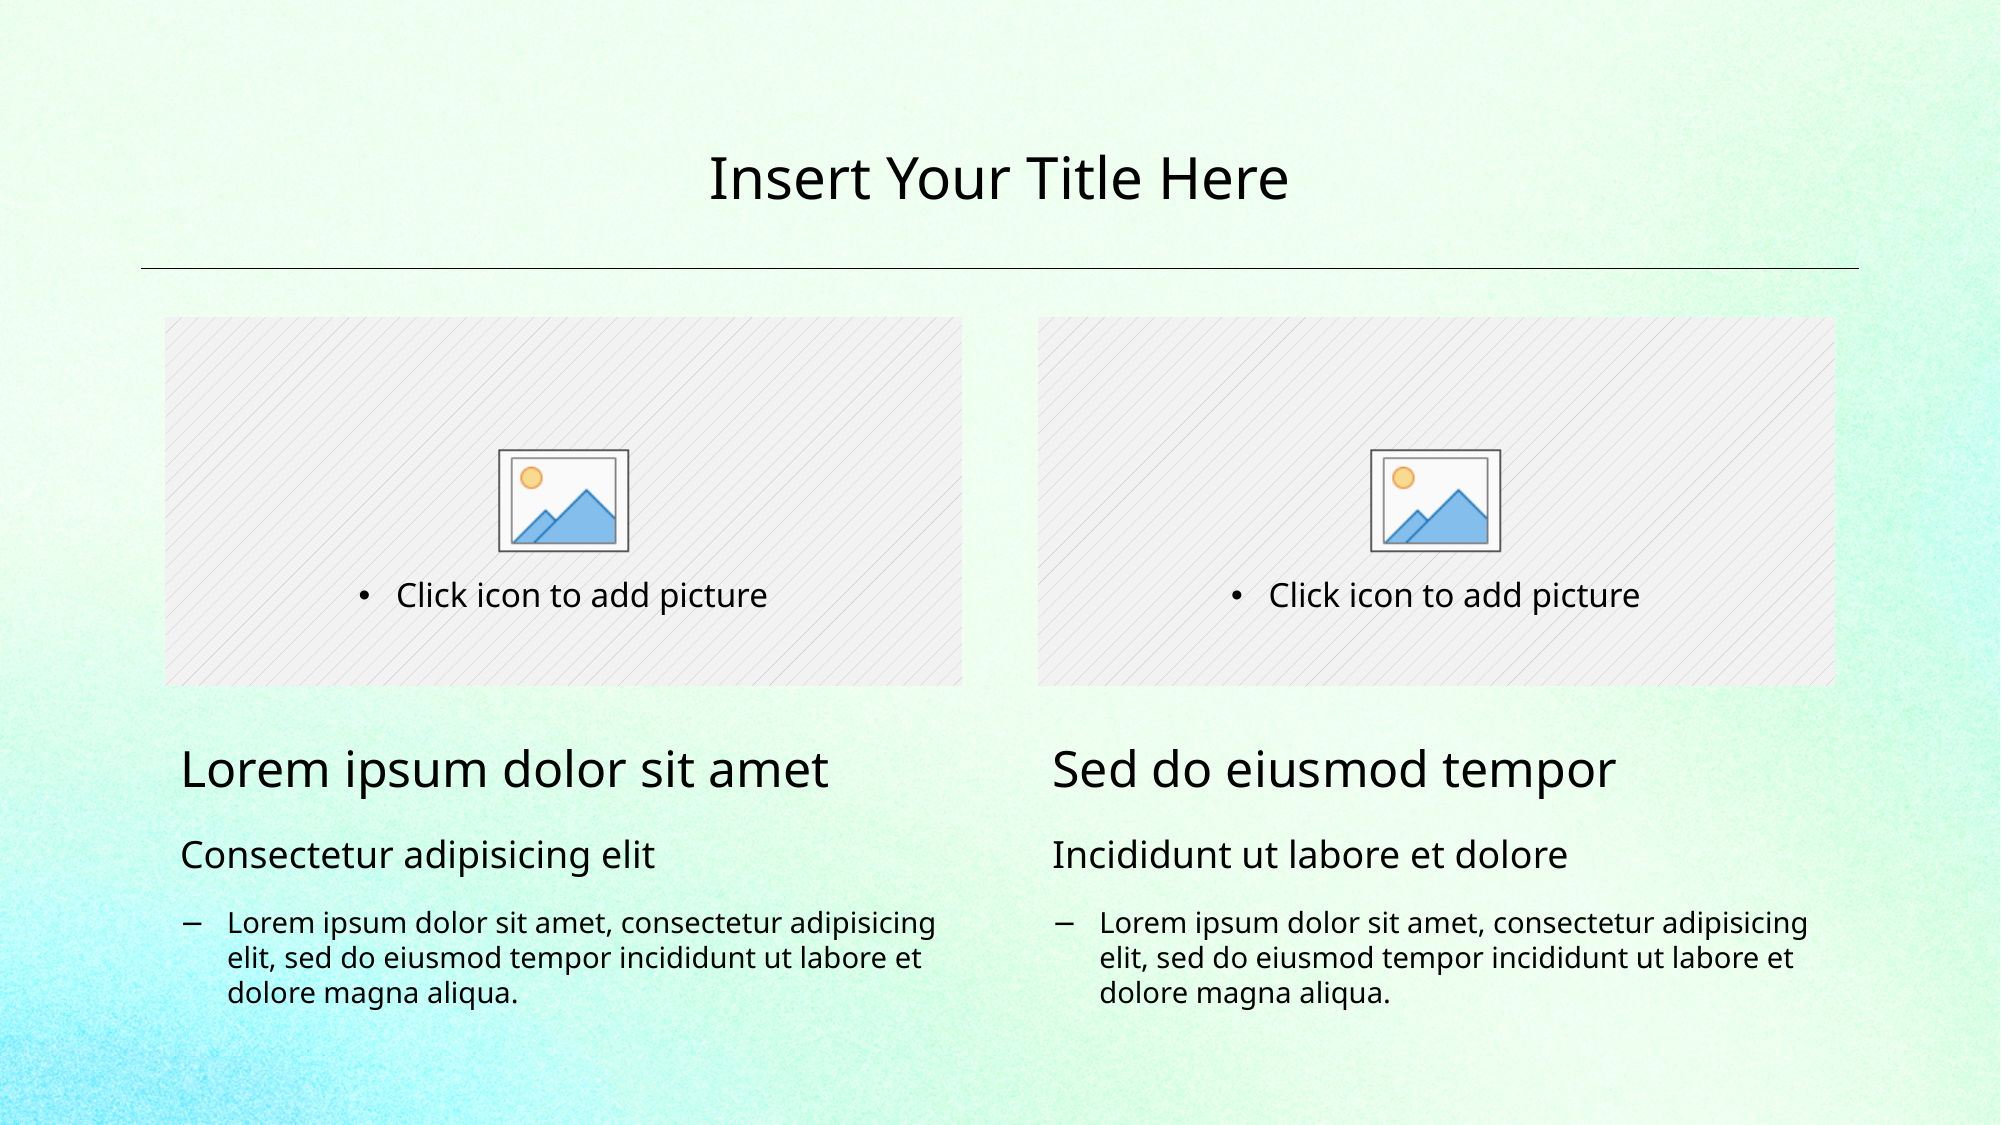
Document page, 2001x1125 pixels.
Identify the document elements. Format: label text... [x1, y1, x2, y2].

text_box Insert Your Title Here [450, 133, 1550, 219]
picture [0, 0, 2001, 1125]
text_box Lorem ipsum dolor sit amet, consectetur adipisicing elit, sed do eiusmod tempor incididunt ut labore et dolore magna aliqua. [1037, 896, 1835, 1017]
text_box Sed do eiusmod tempor [1037, 730, 1835, 805]
text_box Consectetur adipisicing elit [165, 823, 962, 884]
text_box Lorem ipsum dolor sit amet [165, 730, 962, 805]
text_box Lorem ipsum dolor sit amet, consectetur adipisicing elit, sed do eiusmod tempor incididunt ut labore et dolore magna aliqua. [165, 896, 963, 1017]
text_box Incididunt ut labore et dolore [1037, 823, 1835, 884]
